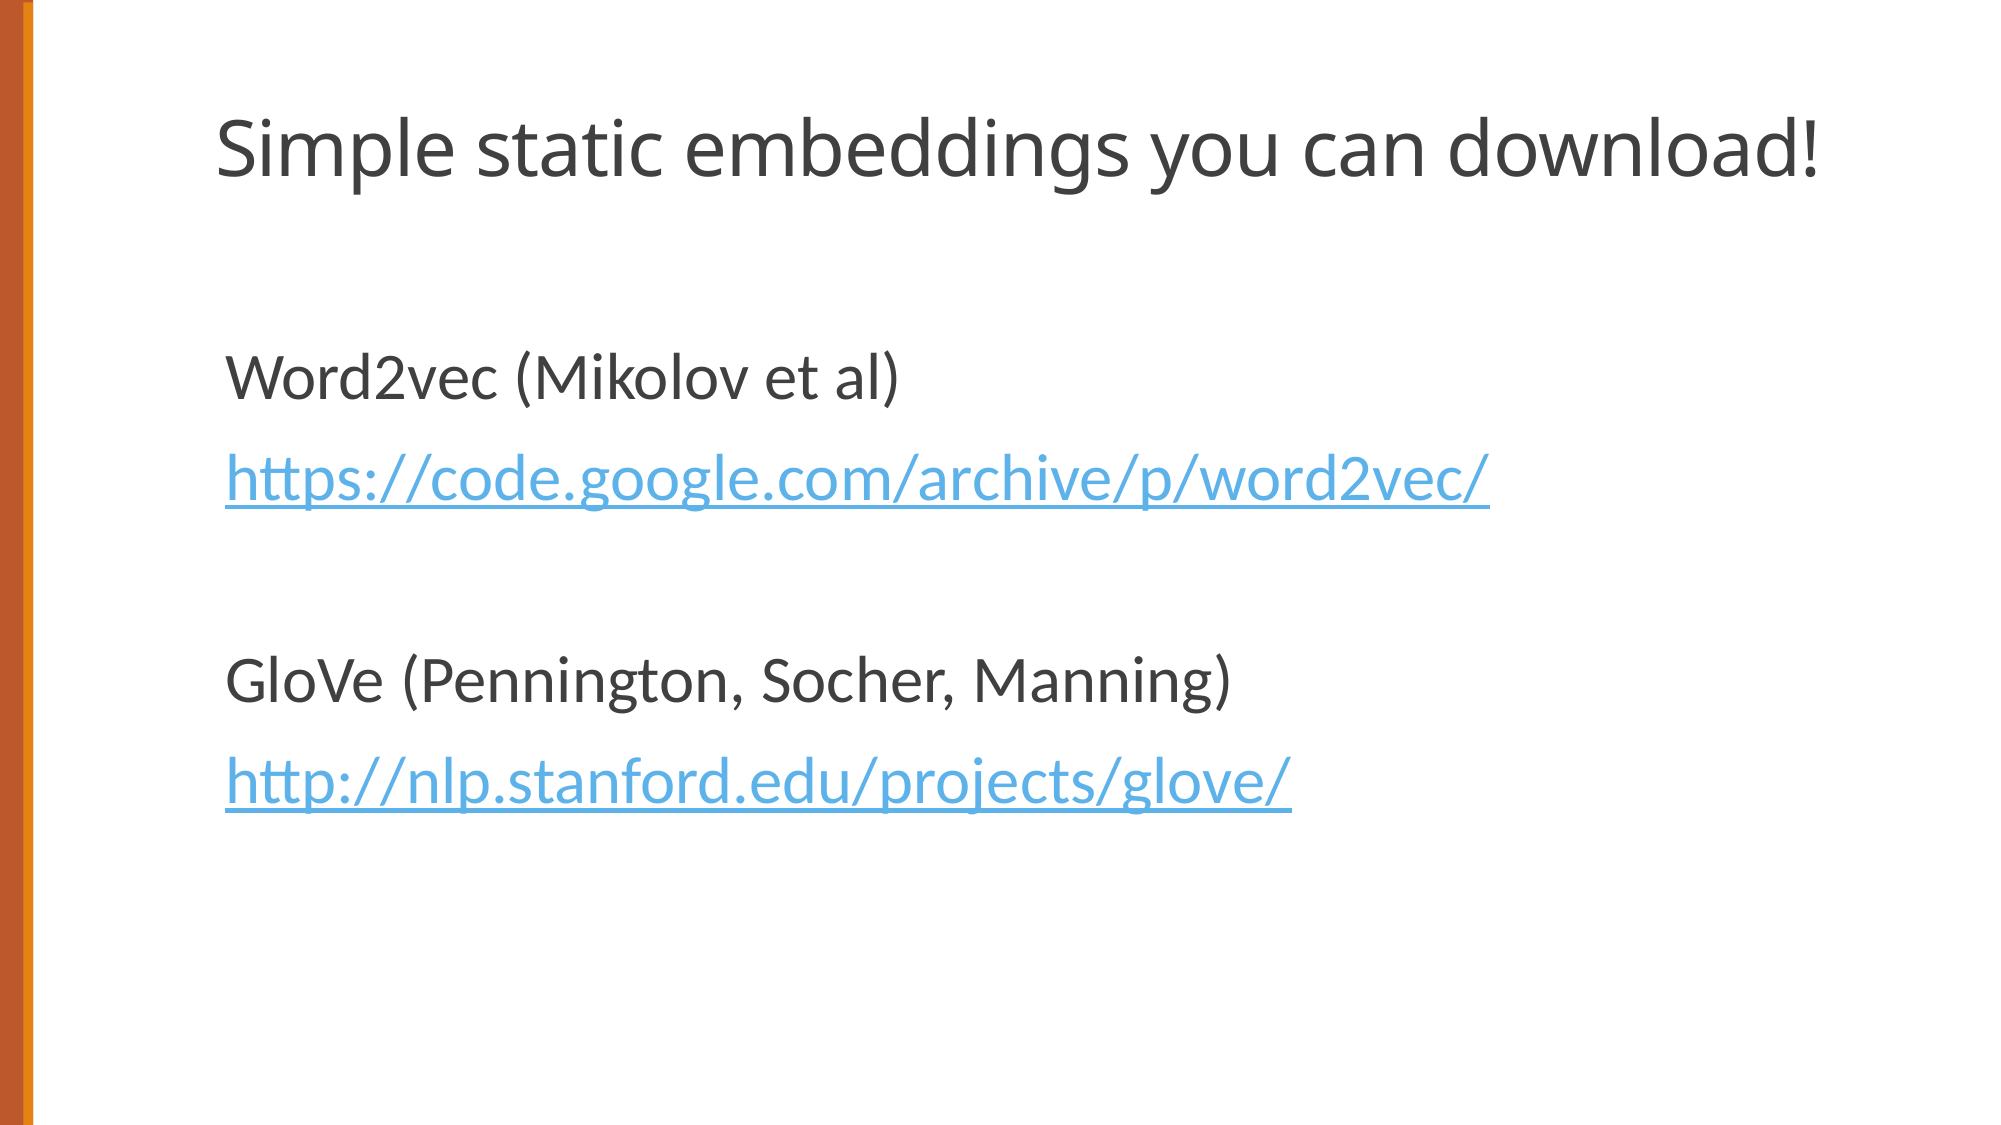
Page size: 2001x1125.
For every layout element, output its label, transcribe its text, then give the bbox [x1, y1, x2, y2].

title Simple static embeddings you can download! [200, 37, 1900, 200]
list Word2vec (Mikolov et al) https://code.google.com/archive/p/word2vec/ GloVe (Pennington, Socher, Manning) http://nlp.stanford.edu/projects/glove/ [225, 334, 1738, 960]
